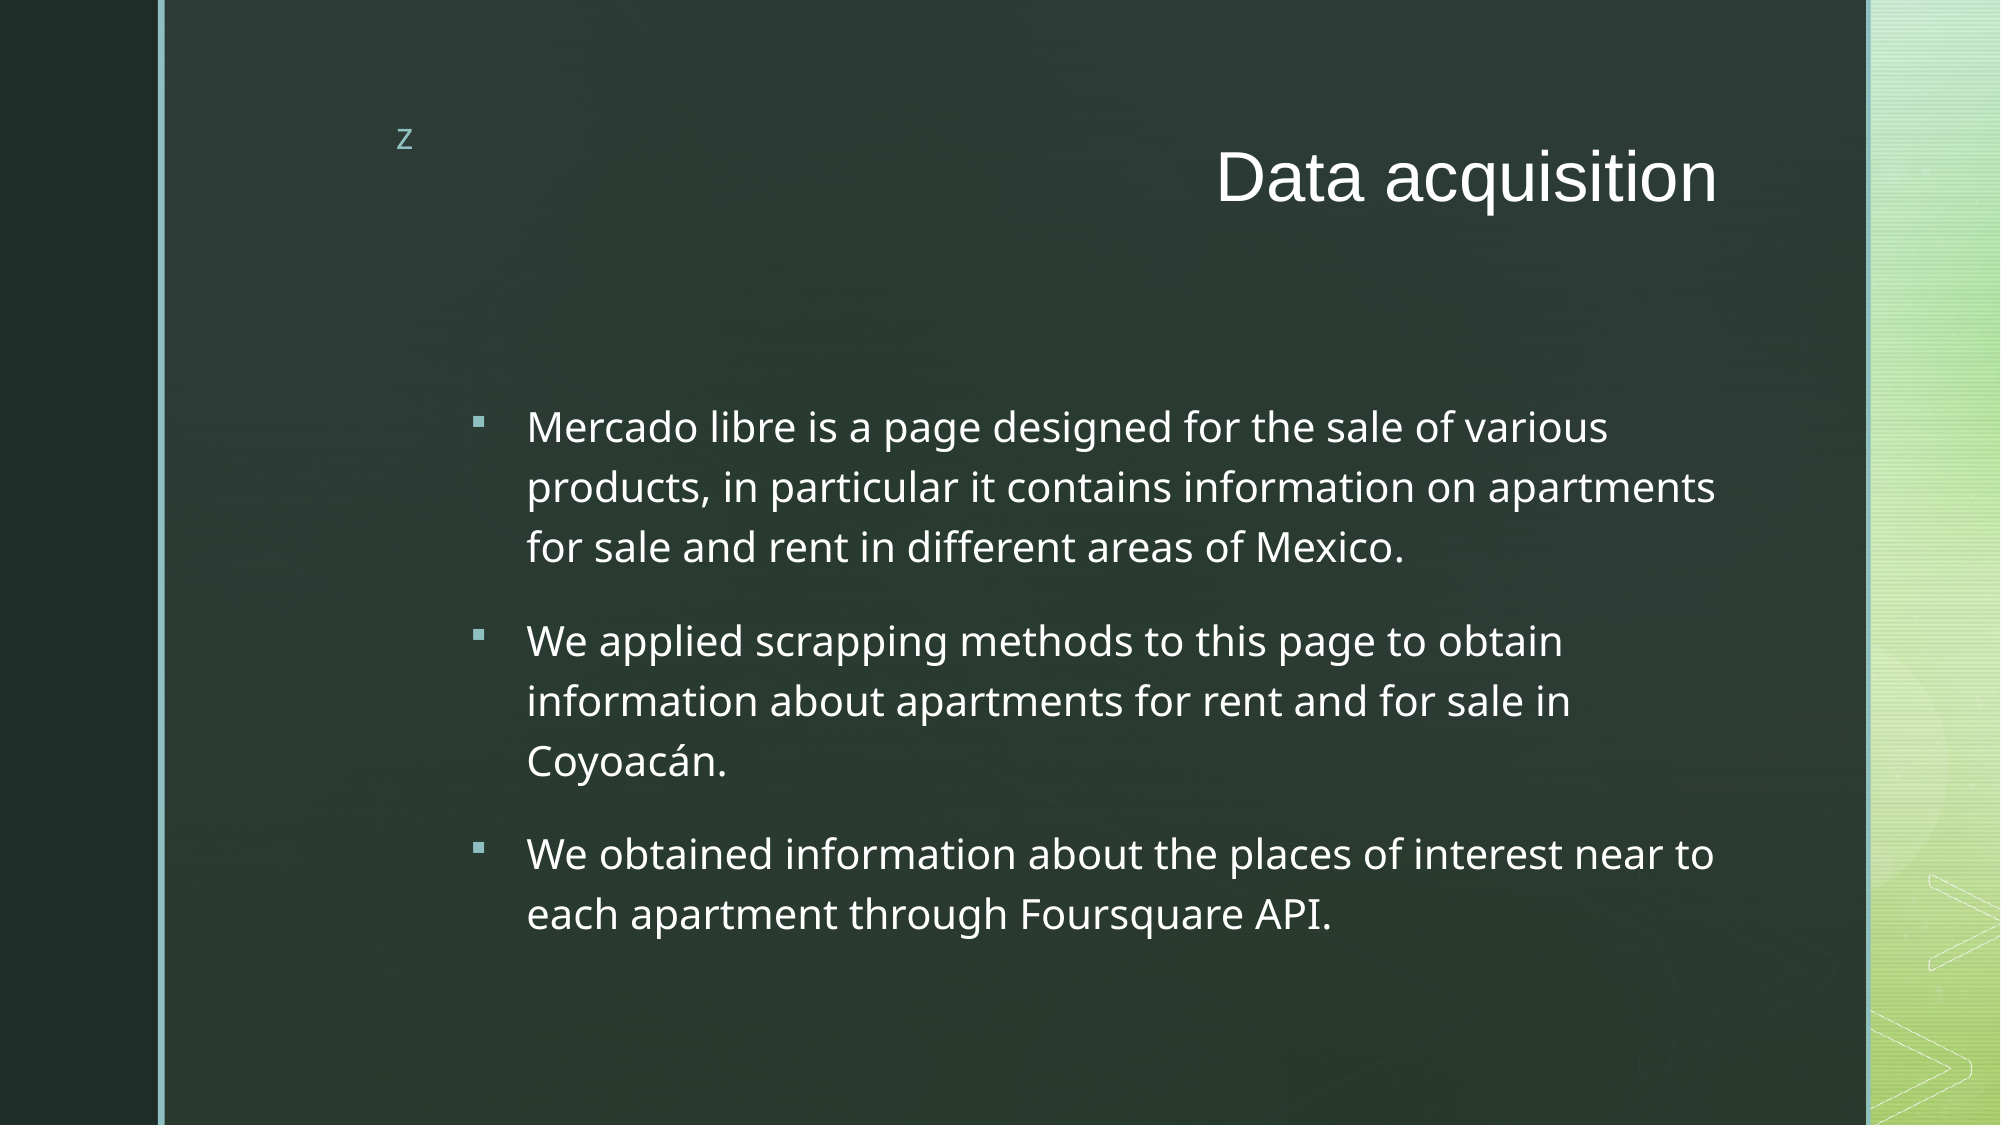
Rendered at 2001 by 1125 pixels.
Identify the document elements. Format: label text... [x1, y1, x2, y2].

list Mercado libre is a page designed for the sale of various products, in particular it contains information on apartments for sale and rent in different areas of Mexico. We applied scrapping methods to this page to obtain information about apartments for rent and for sale in Coyoacán. We obtained information about the places of interest near to each apartment through Foursquare API. [454, 336, 1734, 993]
title Data acquisition [428, 132, 1734, 310]
picture [1871, 0, 2001, 1125]
